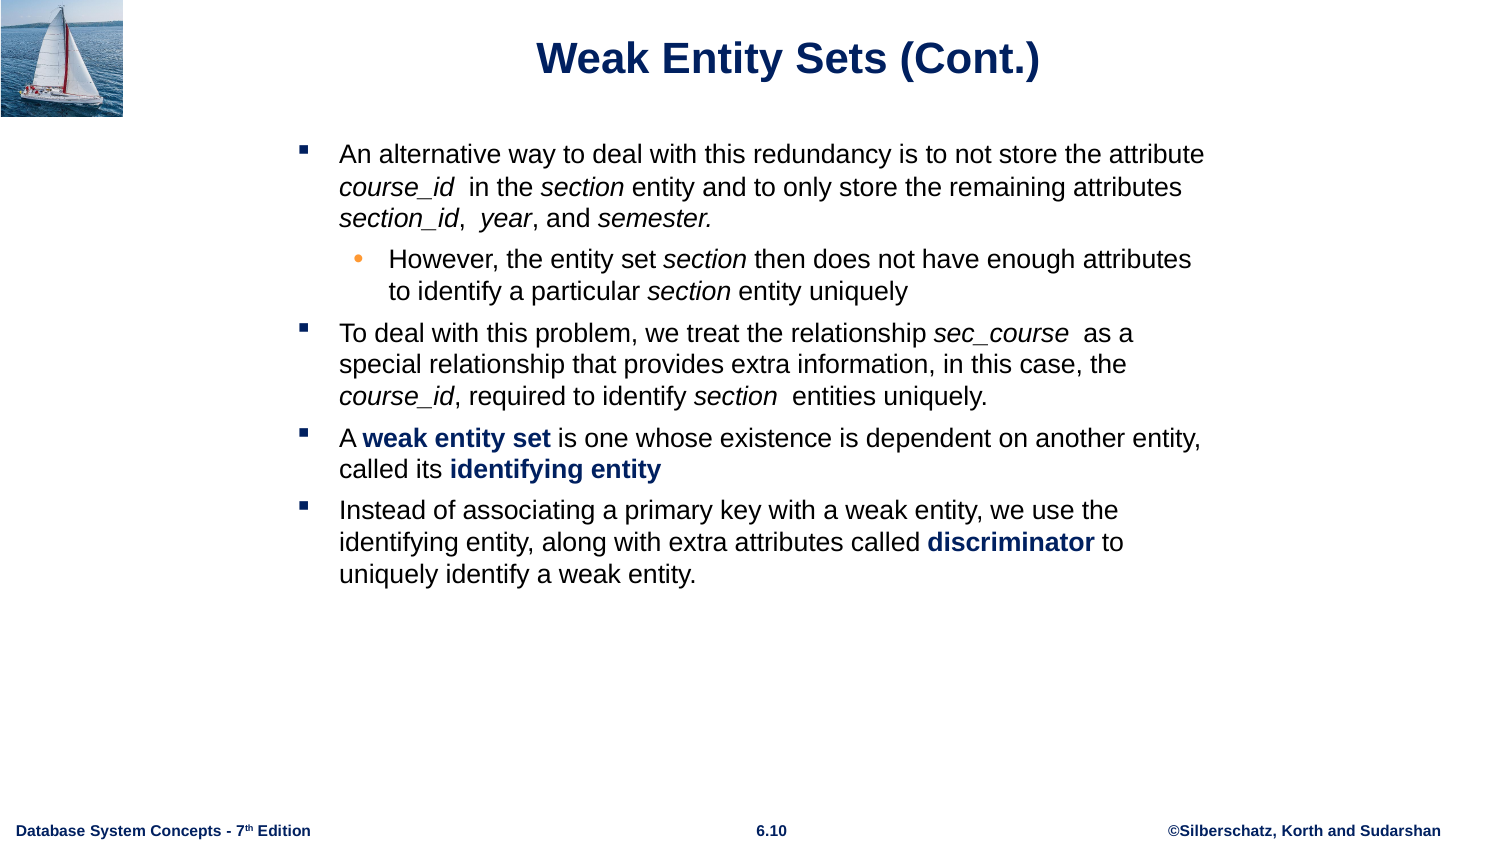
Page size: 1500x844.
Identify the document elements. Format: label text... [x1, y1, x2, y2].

picture [0, 0, 123, 117]
title Weak Entity Sets (Cont.) [125, 14, 1452, 90]
list An alternative way to deal with this redundancy is to not store the attribute course_id in the section entity and to only store the remaining attributes section_id, year, and semester. However, the entity set section then does not have enough attributes to identify a particular section entity uniquely To deal with this problem, we treat the relationship sec_course as a special relationship that provides extra information, in this case, the course_id, required to identify section entities uniquely. A weak entity set is one whose existence is dependent on another entity, called its identifying entity Instead of associating a primary key with a weak entity, we use the identifying entity, along with extra attributes called discriminator to uniquely identify a weak entity. [282, 129, 1226, 751]
